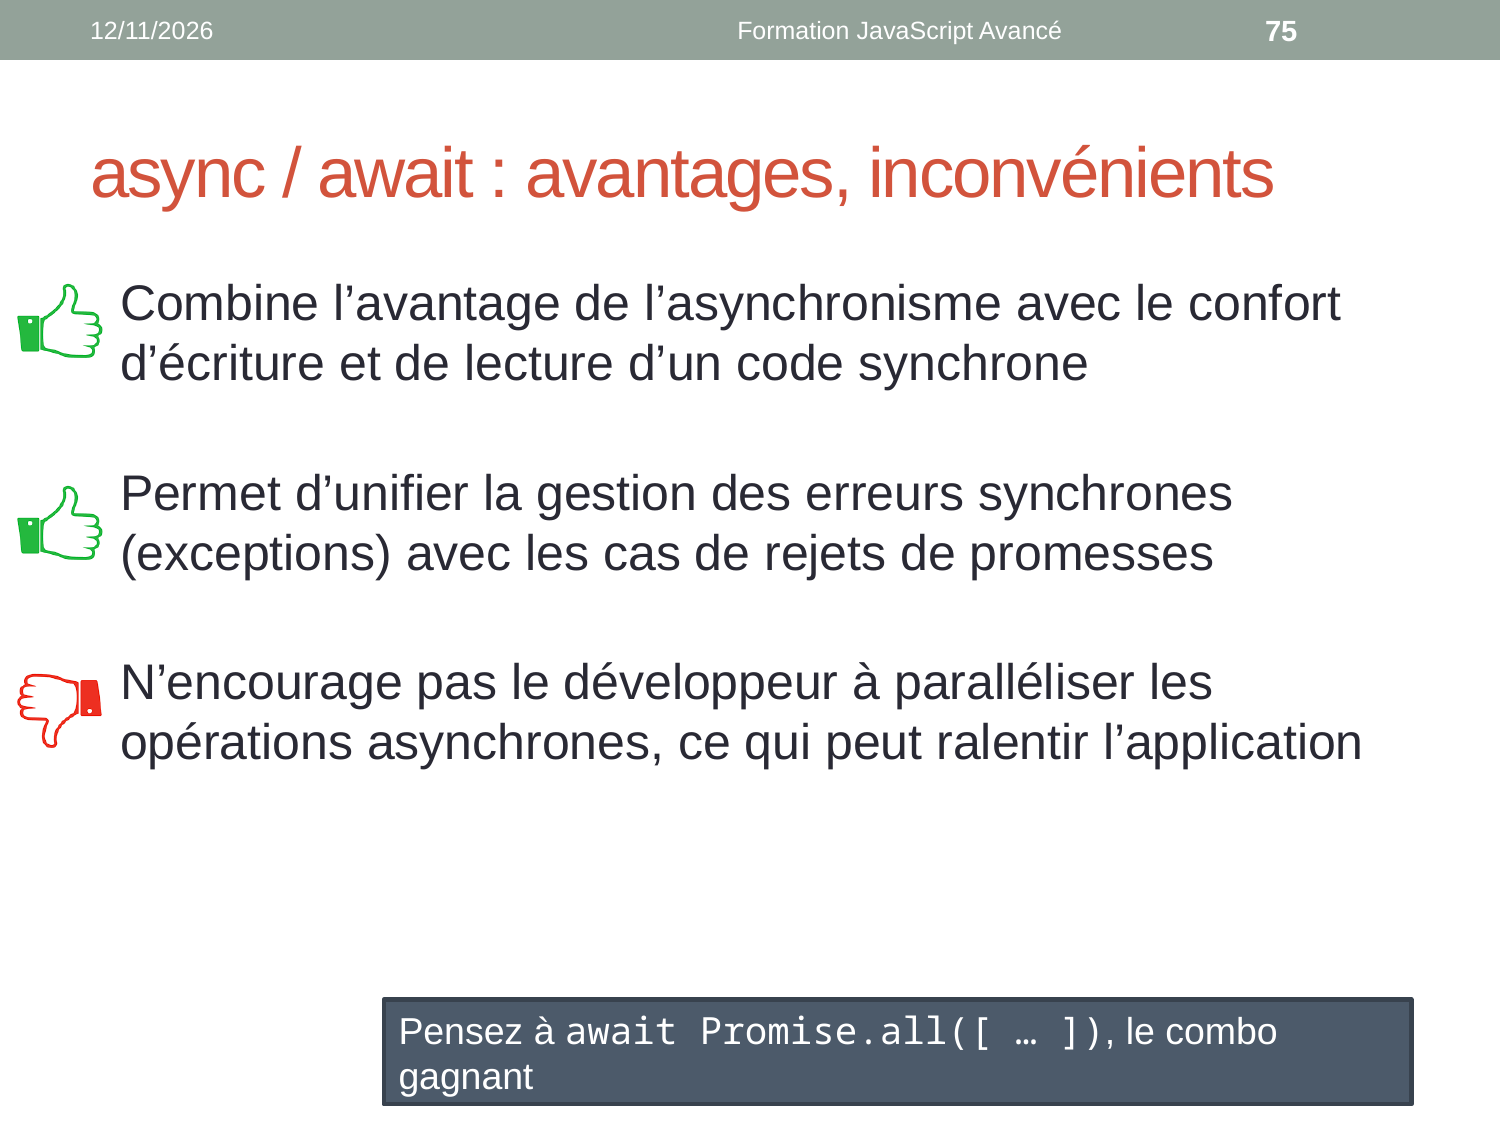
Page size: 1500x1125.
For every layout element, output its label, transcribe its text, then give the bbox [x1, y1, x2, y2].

footer Formation JavaScript Avancé [562, 3, 1238, 57]
title async / await : avantages, inconvénients [75, 87, 1425, 250]
picture [5, 278, 106, 362]
list Combine l’avantage de l’asynchronisme avec le confort d’écriture et de lecture d’un code synchrone Permet d’unifier la gestion des erreurs synchrones (exceptions) avec les cas de rejets de promesses N’encourage pas le développeur à paralléliser les opérations asynchrones, ce qui peut ralentir l’application [75, 262, 1425, 1063]
picture [5, 480, 106, 563]
text_box Pensez à await Promise.all([ … ]), le combo gagnant [382, 997, 1414, 1106]
picture [16, 668, 108, 752]
slide_number 75 [1250, 3, 1425, 57]
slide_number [75, 3, 550, 57]
